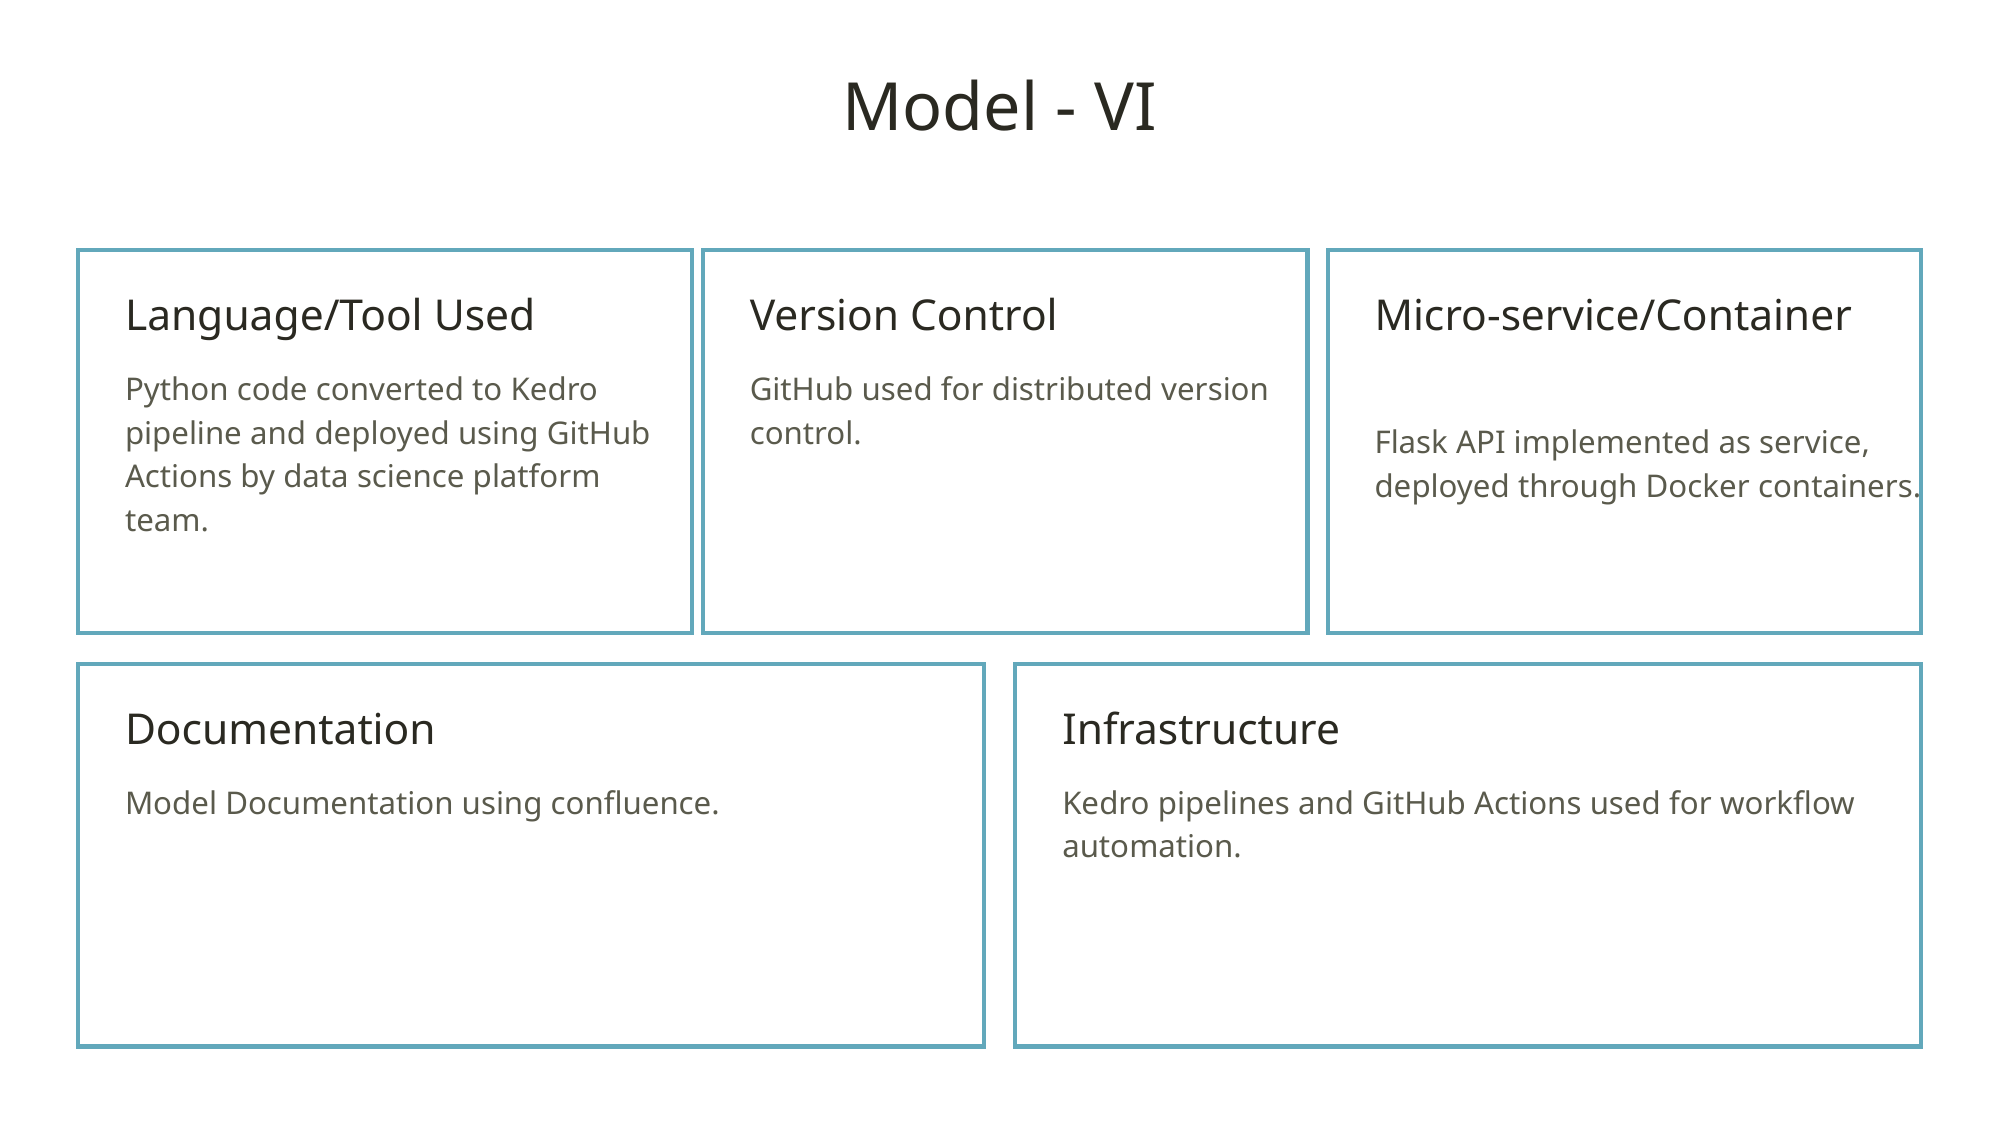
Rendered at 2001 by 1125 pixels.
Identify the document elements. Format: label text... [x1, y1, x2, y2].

text_box Python code converted to Kedro pipeline and deployed using GitHub Actions by data science platform team. [124, 362, 692, 538]
text_box Language/Tool Used [124, 285, 692, 339]
text_box [1327, 249, 1922, 633]
text_box Micro-service/Container [1374, 285, 1942, 393]
text_box Model Documentation using confluence. [124, 776, 1015, 821]
text_box Version Control [749, 285, 1317, 339]
text_box [78, 663, 985, 1047]
text_box Model - VI [0, 60, 2000, 144]
text_box Kedro pipelines and GitHub Actions used for workflow automation. [1062, 776, 1973, 865]
text_box [702, 249, 1308, 633]
text_box Infrastructure [1062, 699, 1973, 753]
text_box [1015, 663, 1922, 1047]
text_box Flask API implemented as service, deployed through Docker containers. [1374, 416, 1942, 548]
text_box [78, 249, 692, 633]
text_box GitHub used for distributed version control. [749, 362, 1317, 451]
text_box Documentation [124, 699, 1015, 753]
